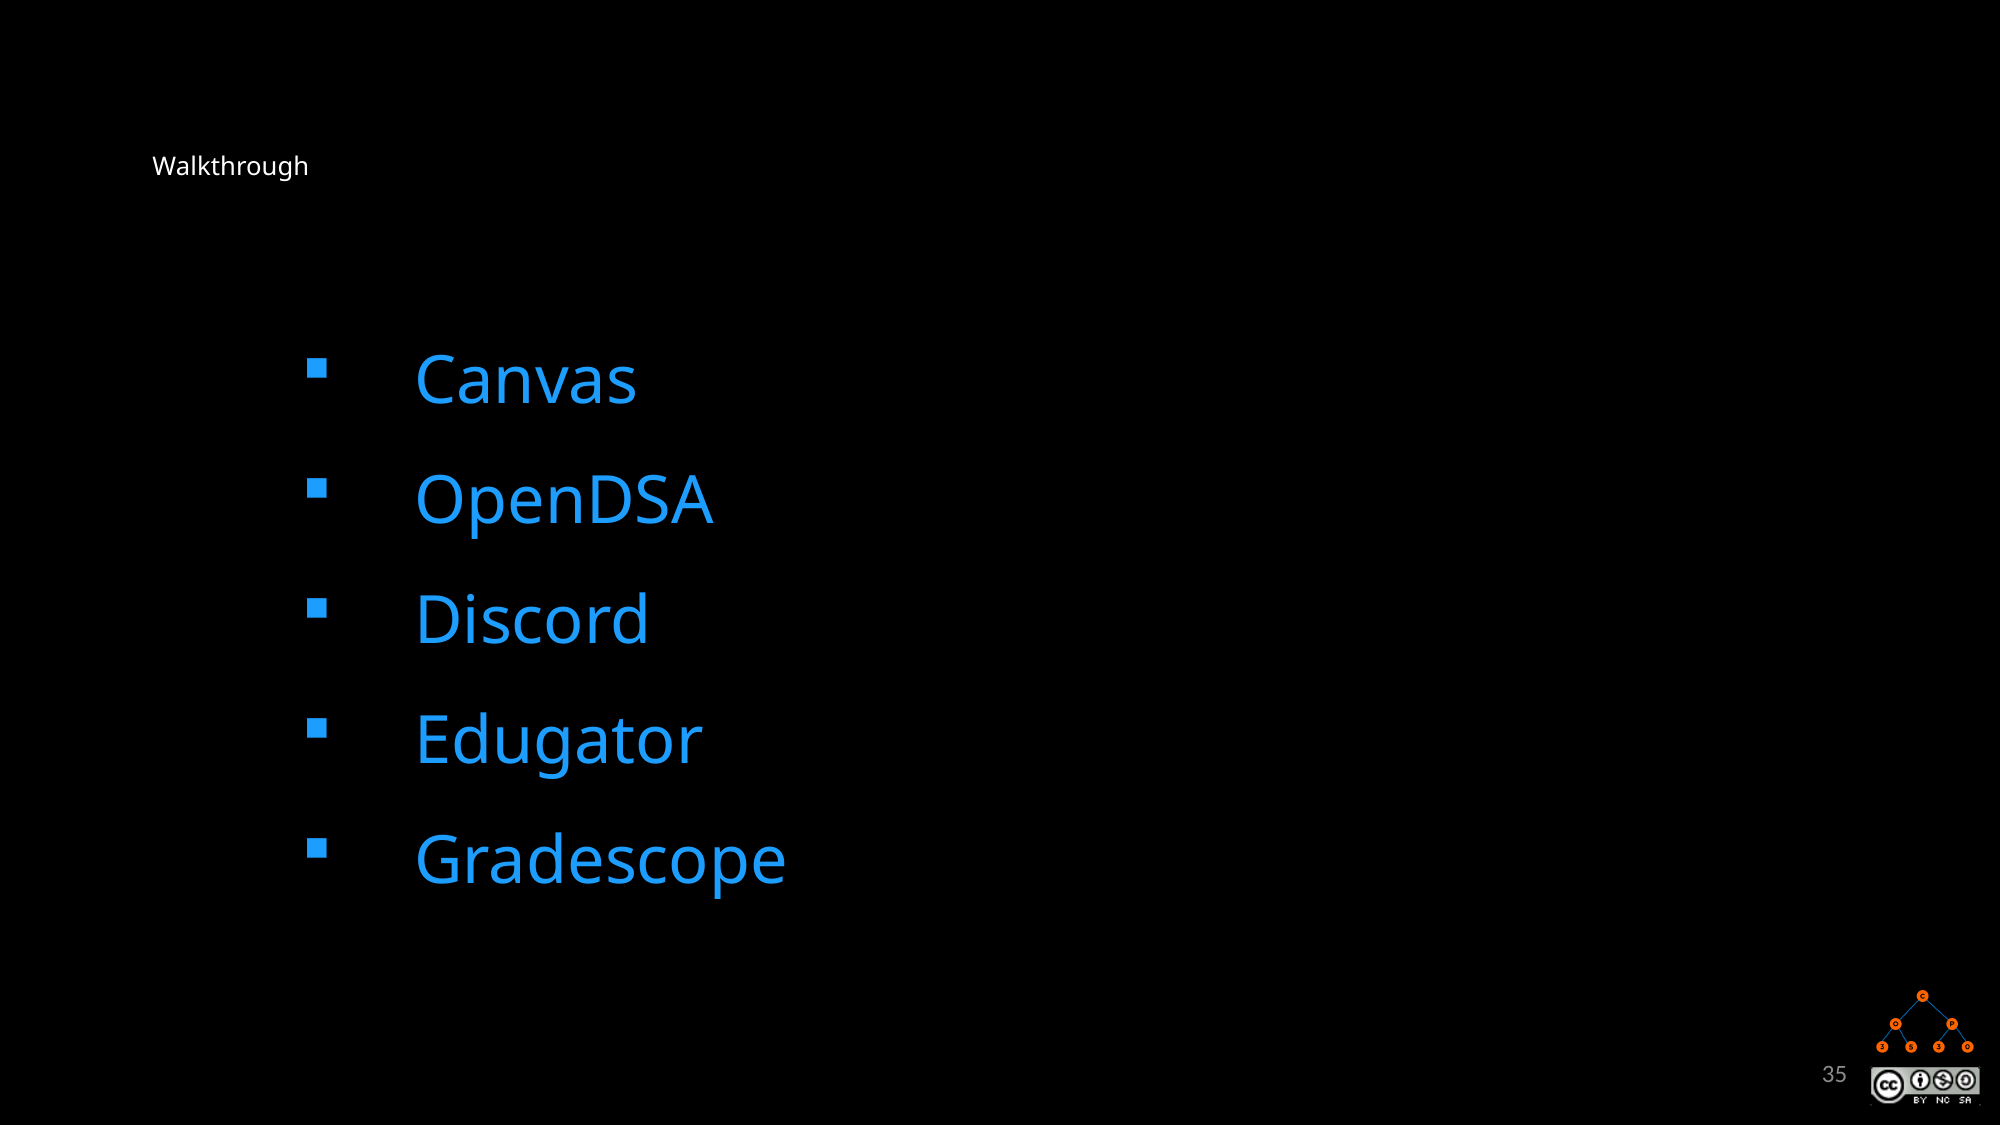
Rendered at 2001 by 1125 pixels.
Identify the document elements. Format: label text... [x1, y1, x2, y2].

title Walkthrough [137, 59, 1863, 278]
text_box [1856, 982, 1995, 1106]
slide_number 35 [1412, 1042, 1856, 1103]
text_box Canvas OpenDSA Discord Edugator Gradescope [286, 289, 1236, 904]
